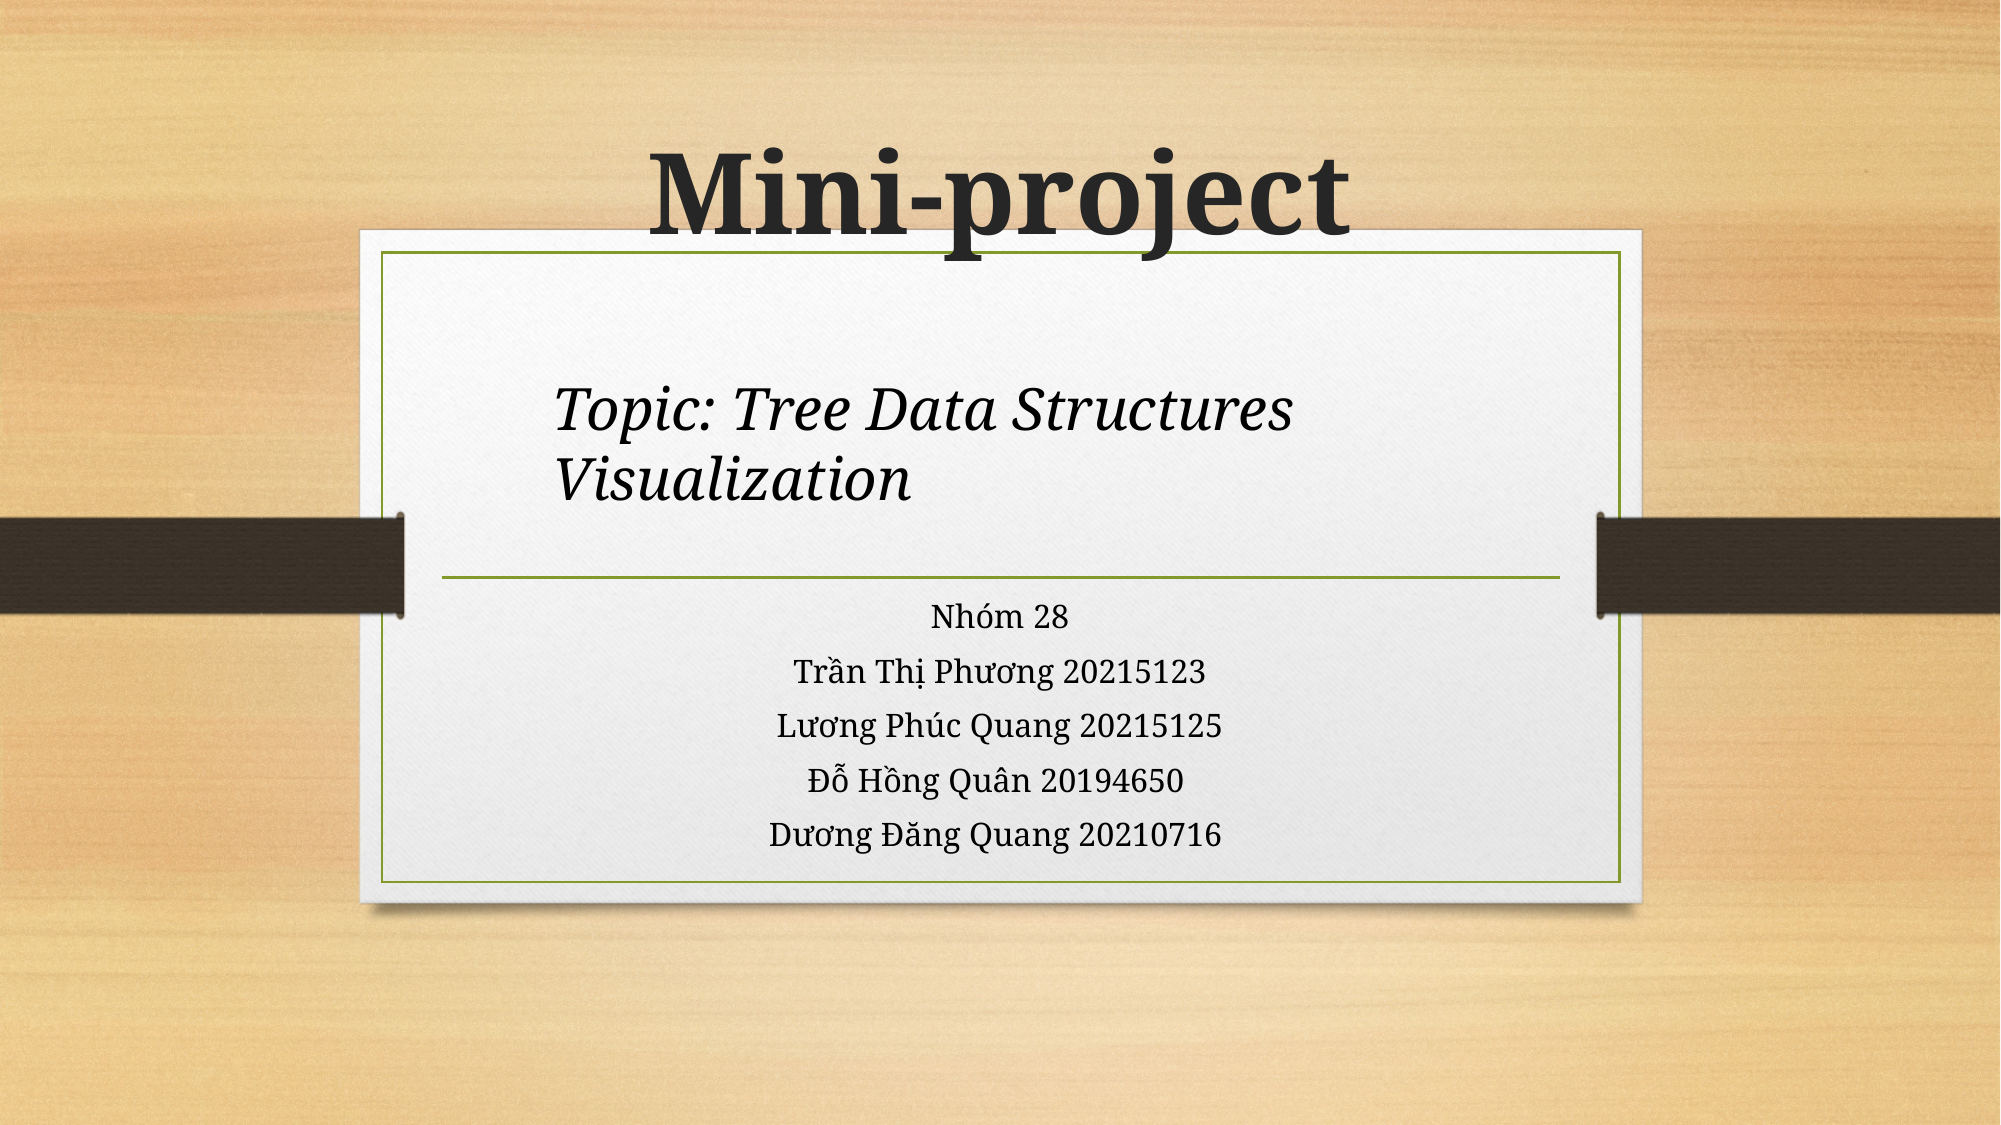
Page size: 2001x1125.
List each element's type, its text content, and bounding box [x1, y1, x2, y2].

title Mini-project [249, 8, 1750, 265]
text_box Topic: Tree Data Structures Visualization [538, 364, 1553, 520]
picture [0, 0, 2001, 1125]
subtitle Nhóm 28 Trần Thị Phương 20215123 Lương Phúc Quang 20215125 Đỗ Hồng Quân 20194650 Dương Đăng Quang 20210716 [249, 589, 1750, 861]
